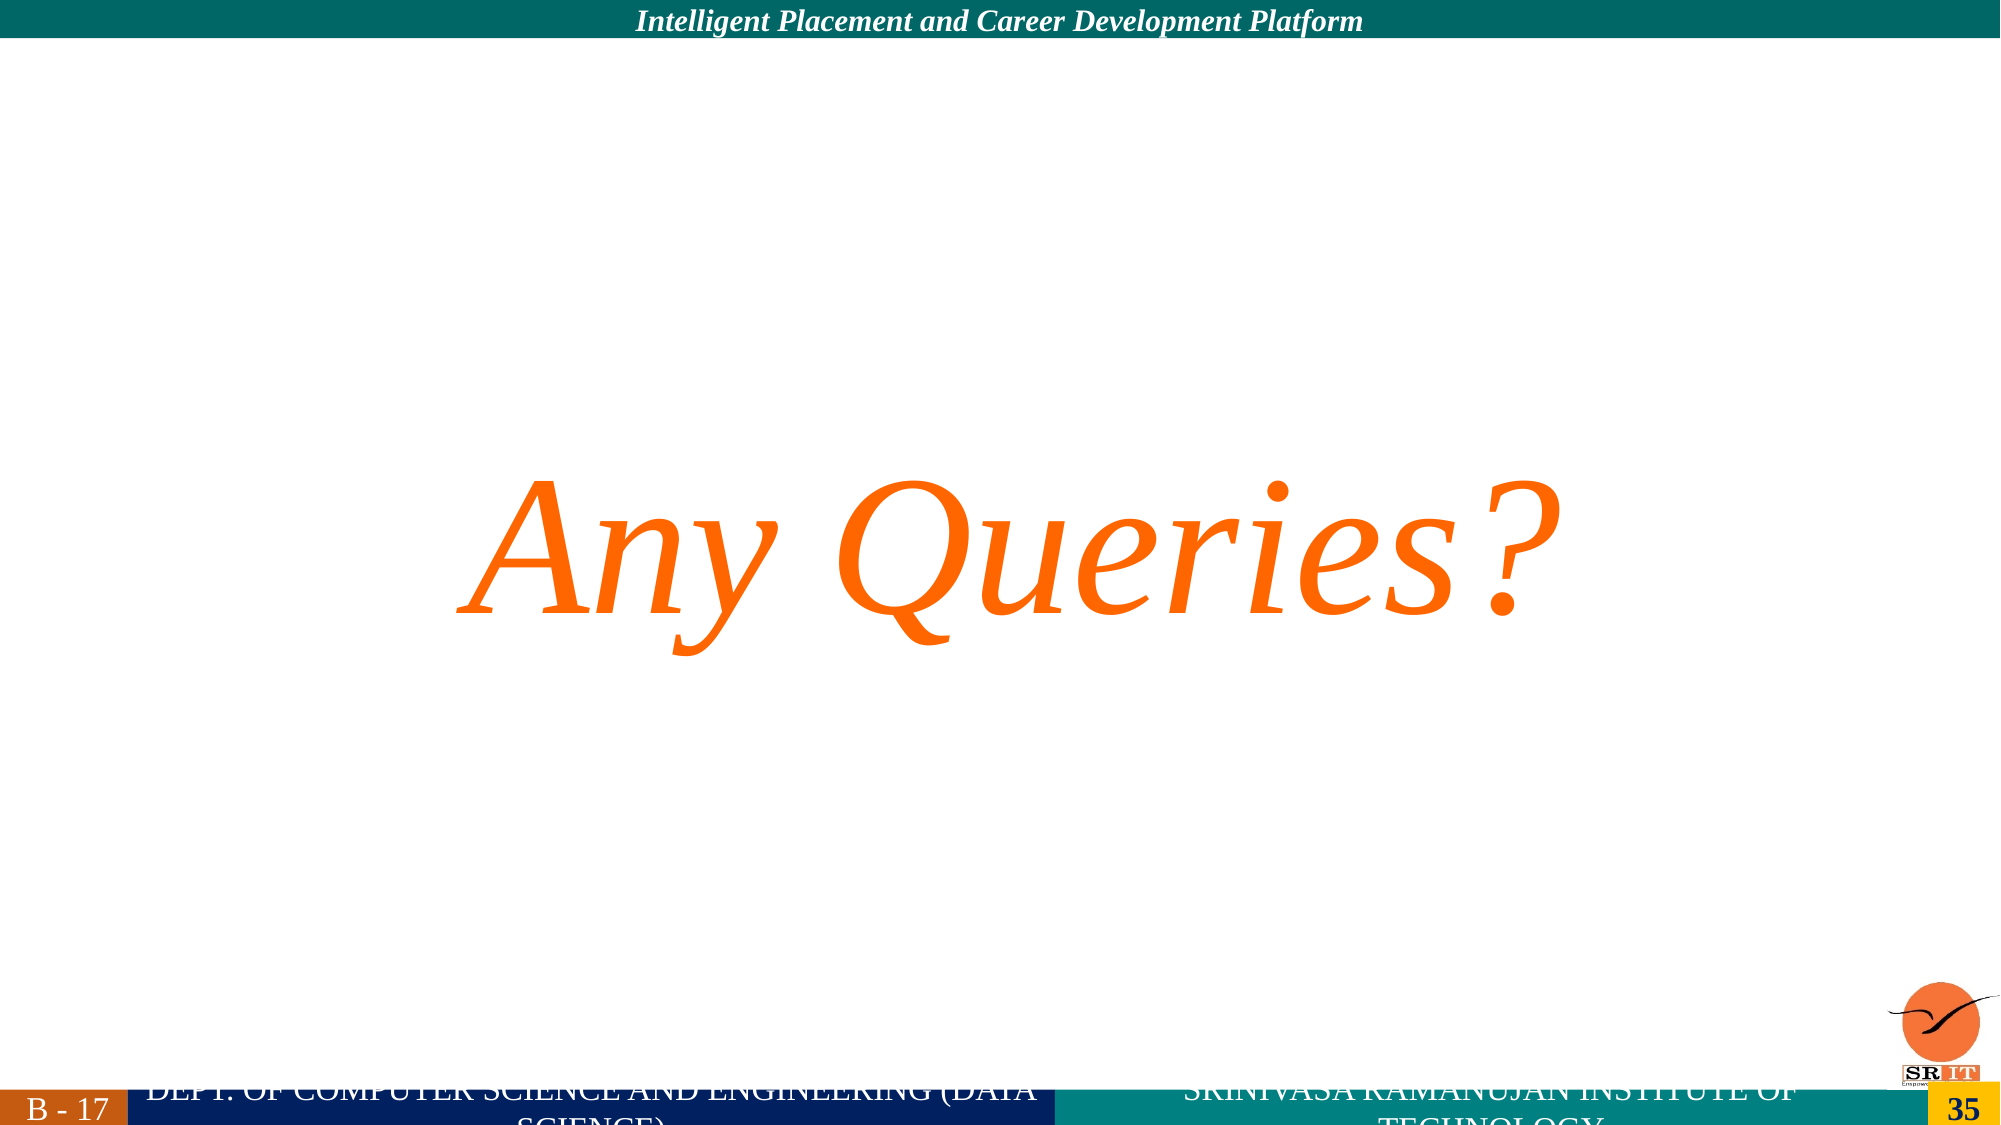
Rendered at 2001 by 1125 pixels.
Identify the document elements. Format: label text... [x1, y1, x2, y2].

text_box Any Queries? [460, 389, 1570, 662]
picture [1887, 977, 2000, 1090]
slide_number 35 [1927, 1081, 2000, 1125]
